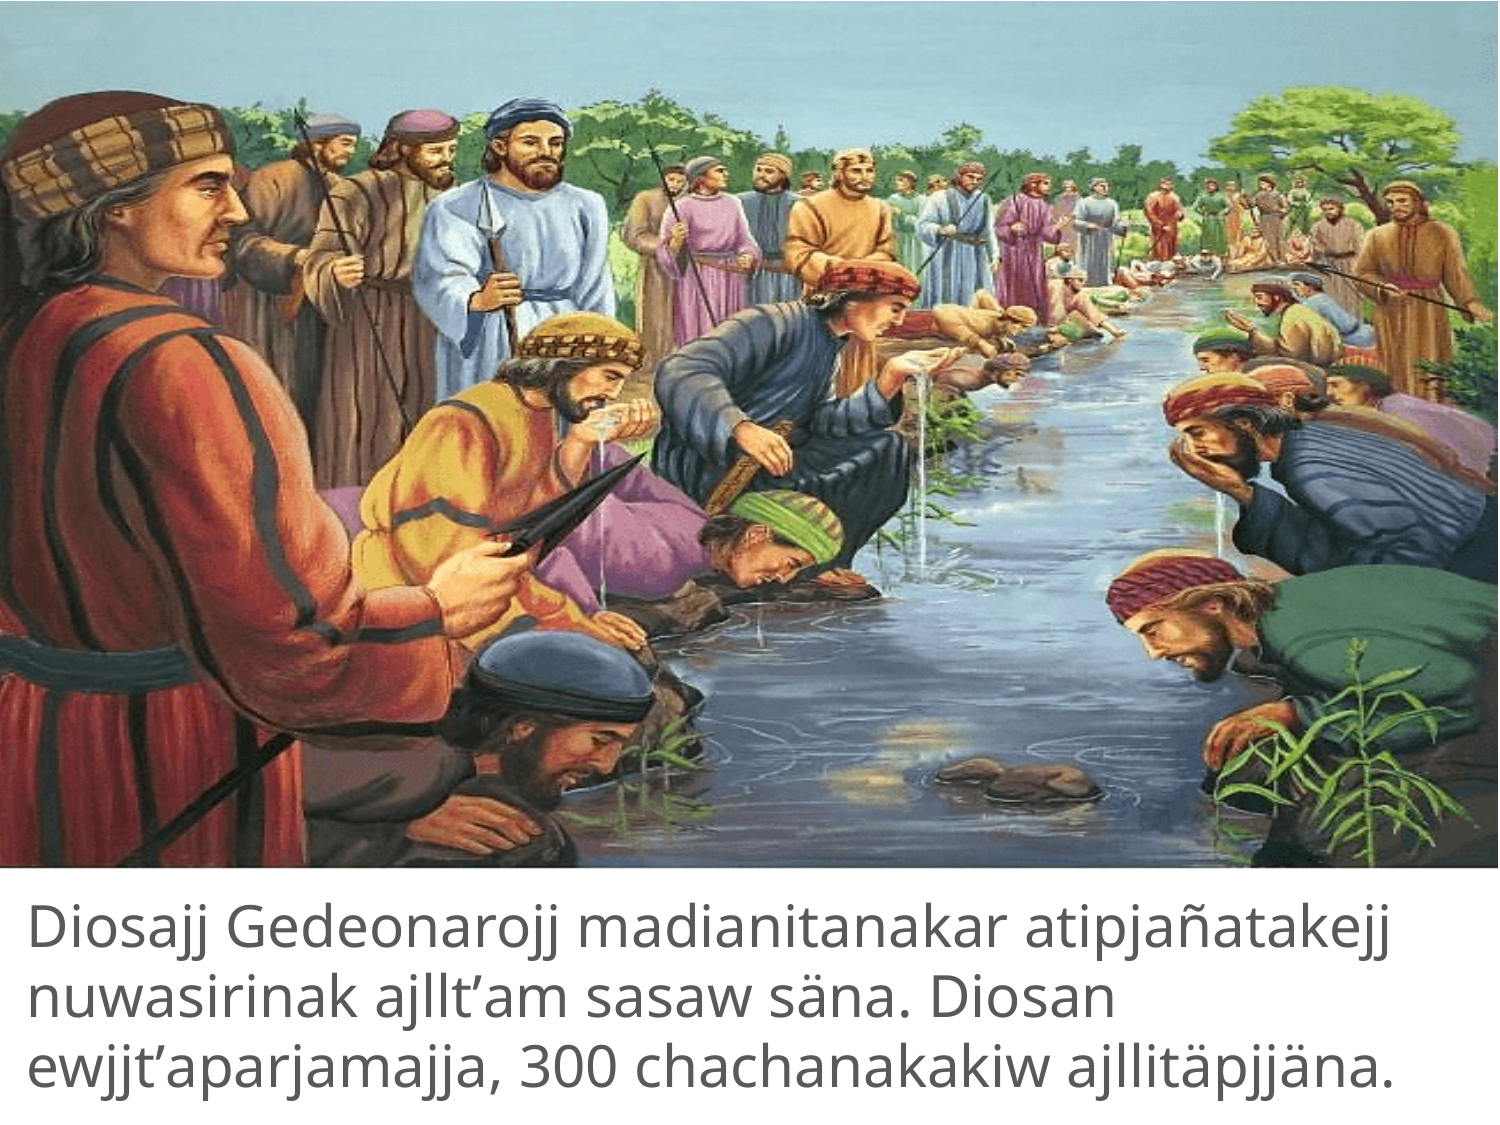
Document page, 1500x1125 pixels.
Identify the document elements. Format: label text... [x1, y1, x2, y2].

text_box Diosajj Gedeonarojj madianitanakar atipjañatakejj nuwasirinak ajlltʼam sasaw säna. Diosan ewjjtʼaparjamajja, 300 chachanakakiw ajllitäpjjäna. [11, 881, 1498, 1107]
picture [0, 1, 1498, 870]
